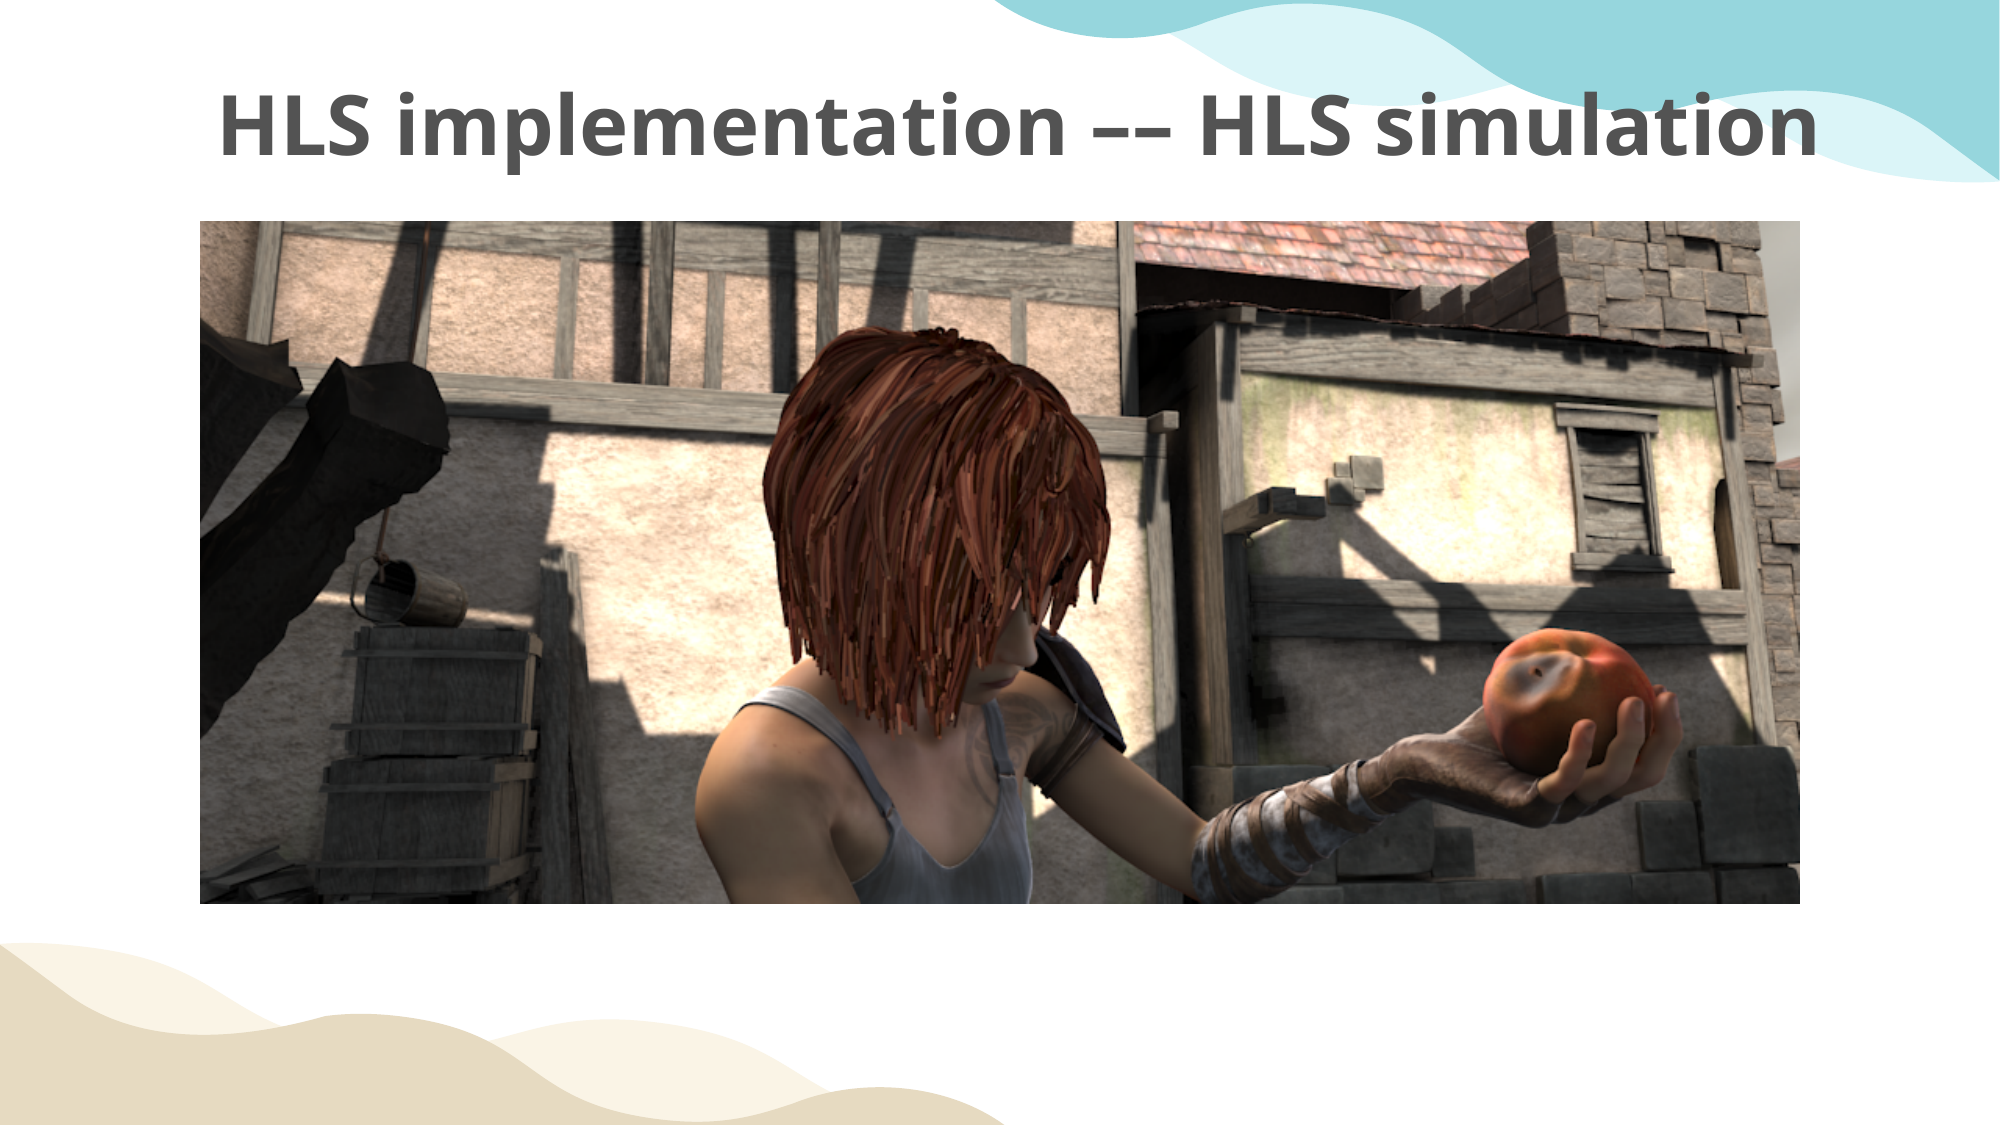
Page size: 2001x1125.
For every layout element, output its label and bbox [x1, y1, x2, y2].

text_box [153, 73, 1886, 192]
picture [199, 221, 1801, 904]
